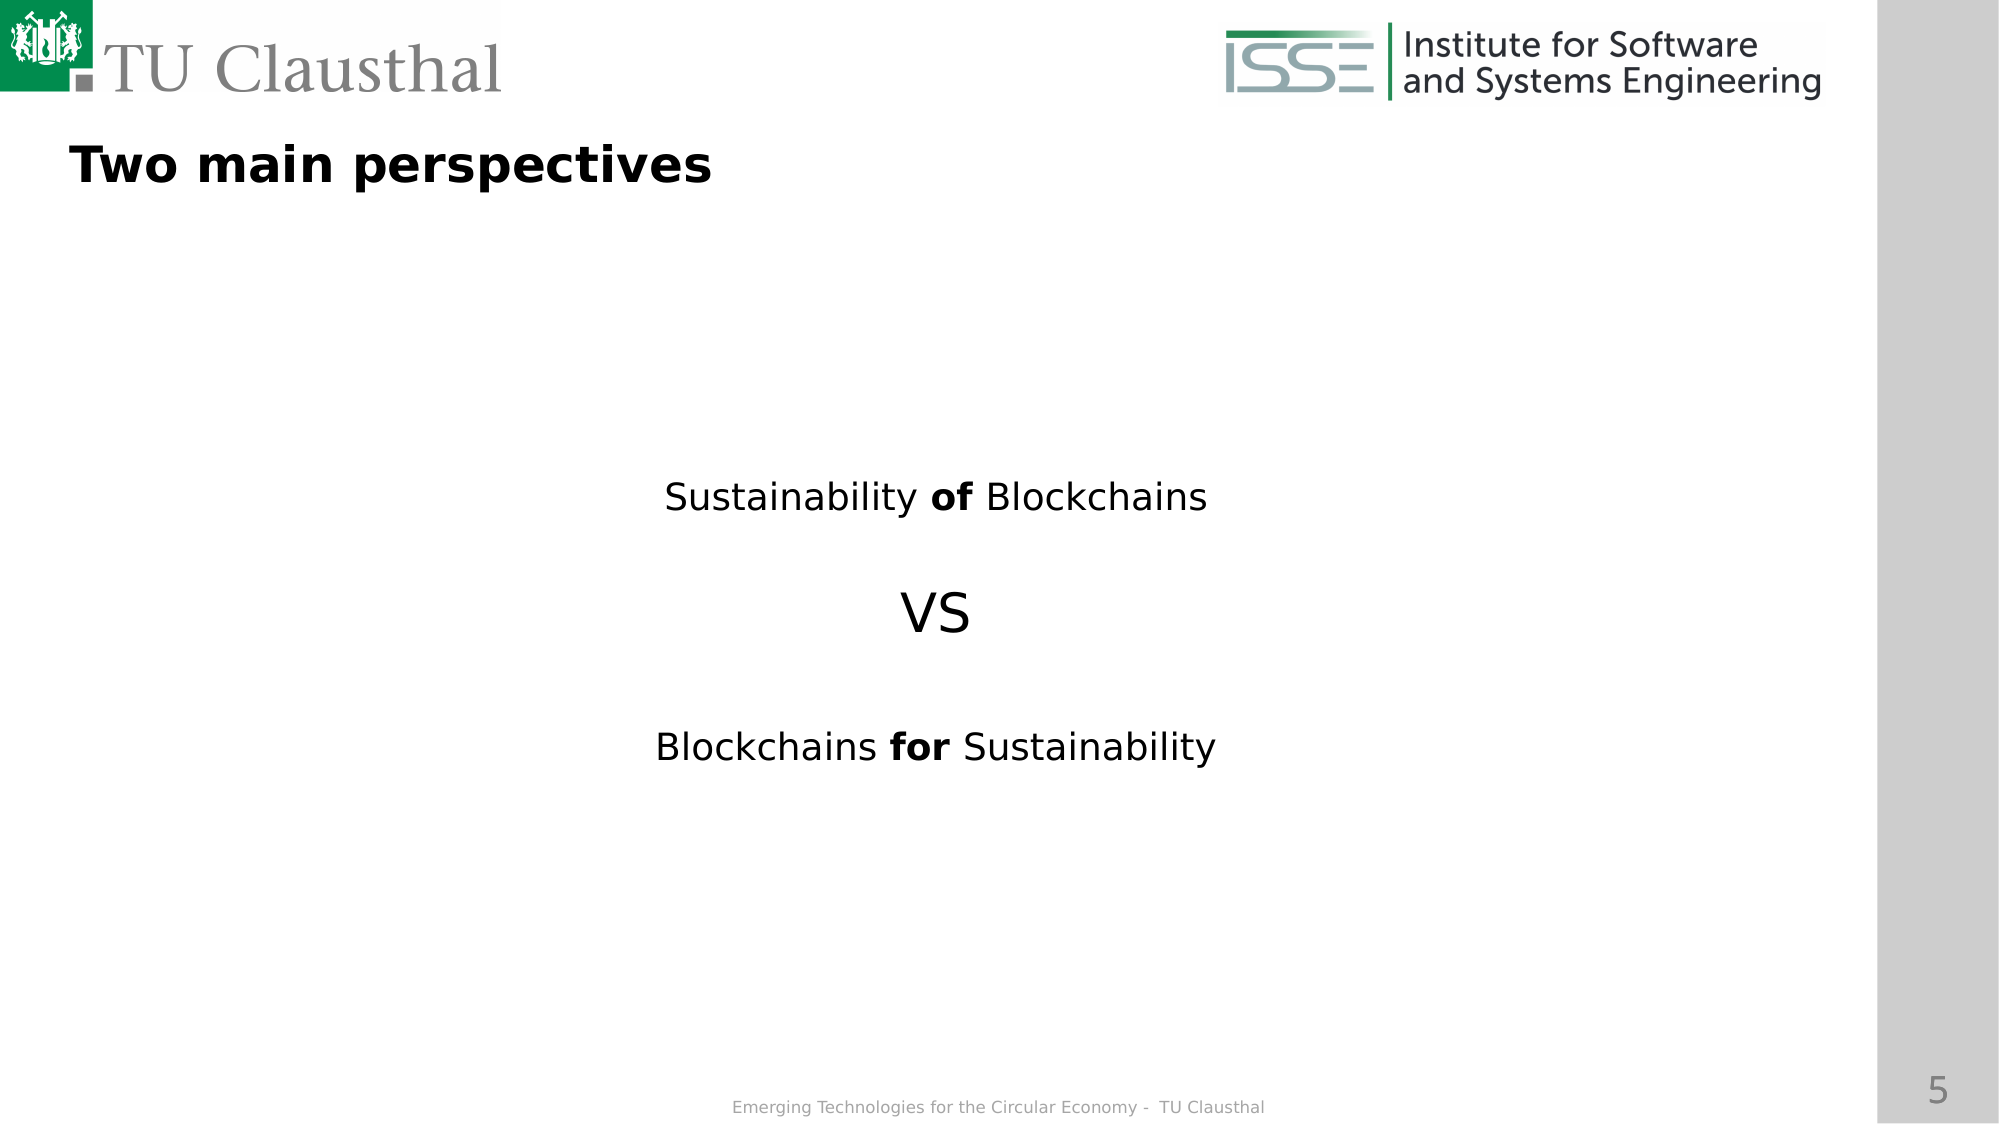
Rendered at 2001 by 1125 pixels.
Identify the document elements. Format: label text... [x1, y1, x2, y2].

text_box Two main perspectives [55, 125, 1818, 207]
picture [0, 0, 501, 92]
text_box Sustainability of Blockchains VS Blockchains for Sustainability [55, 208, 1818, 1034]
picture [1218, 22, 1826, 107]
